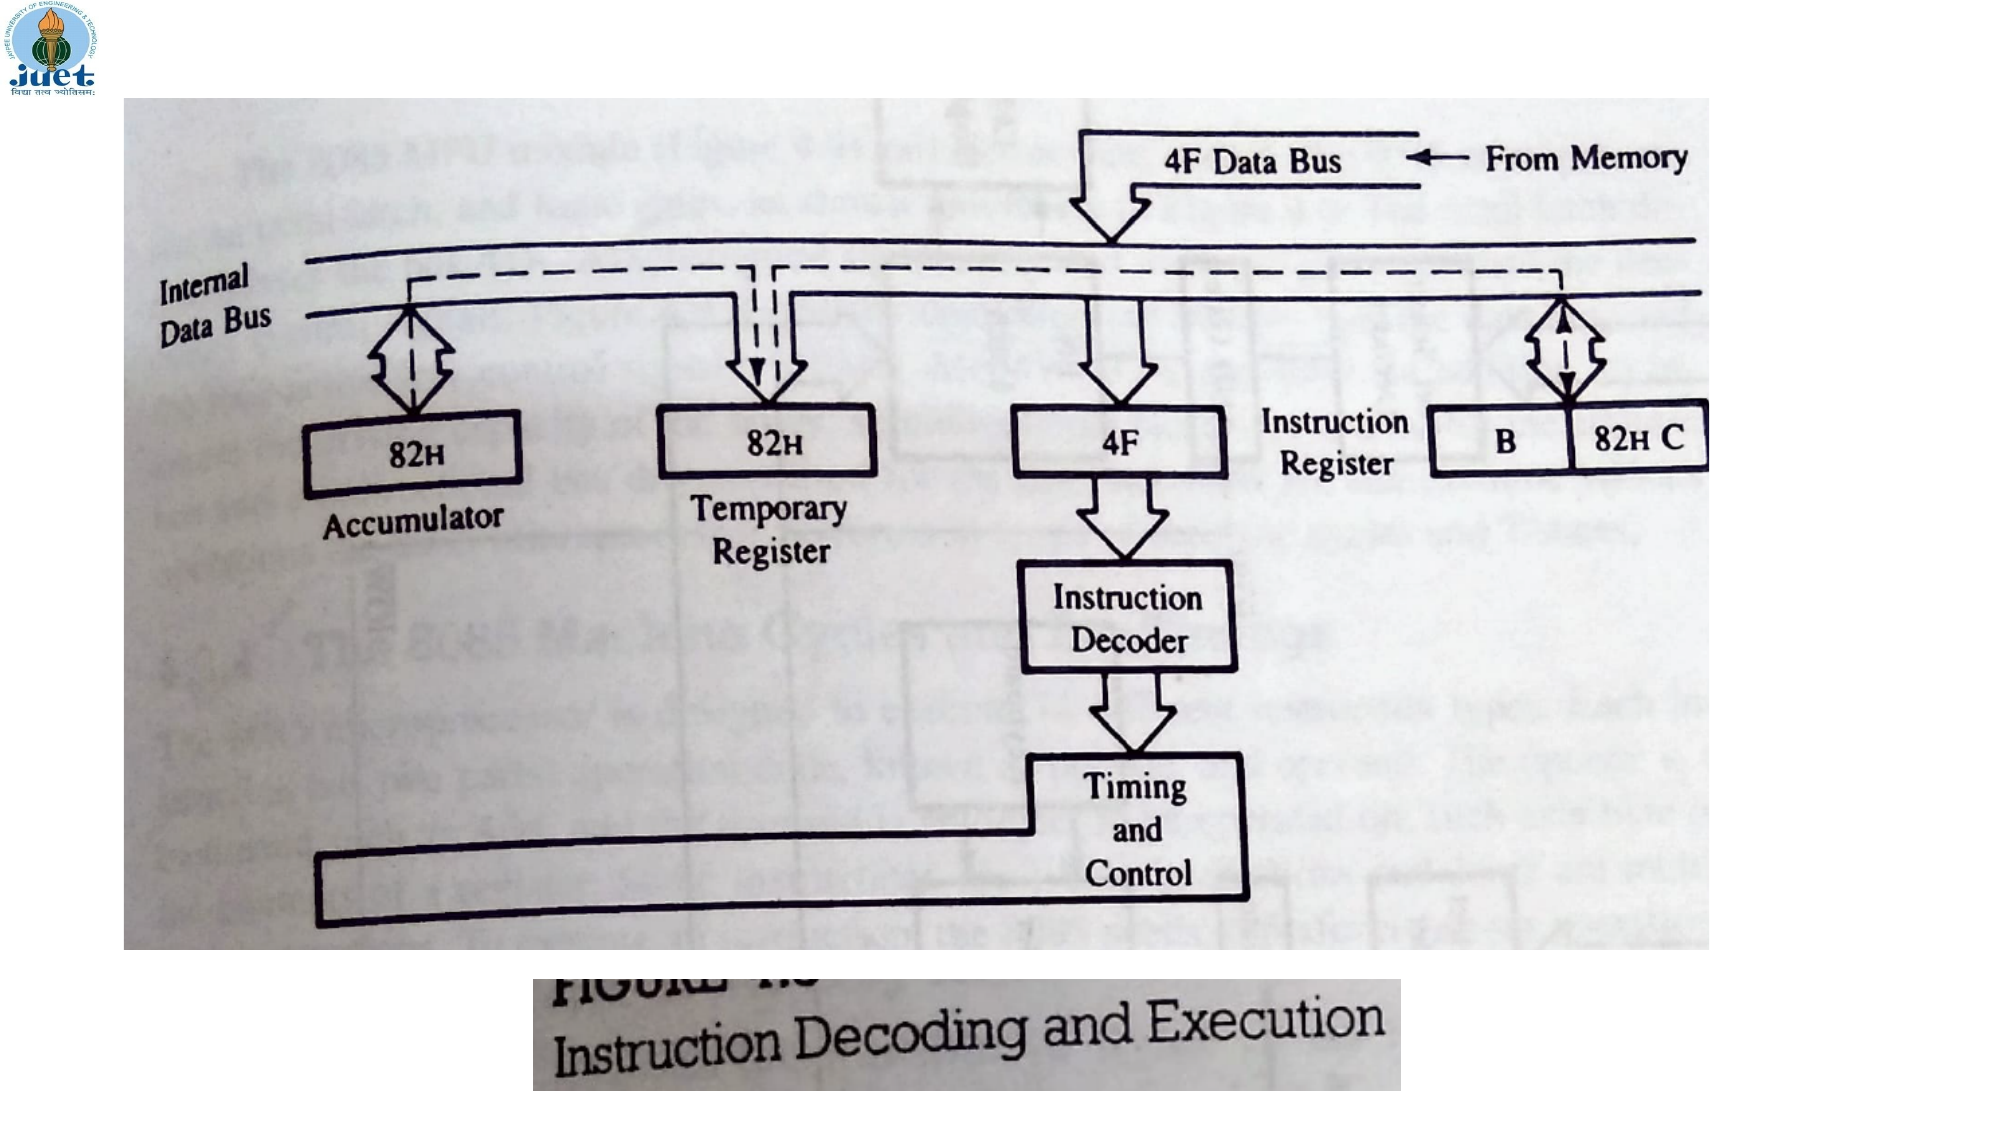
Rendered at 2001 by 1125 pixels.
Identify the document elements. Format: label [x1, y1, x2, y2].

picture [123, 97, 1710, 950]
picture [0, 0, 100, 97]
picture [532, 979, 1401, 1091]
